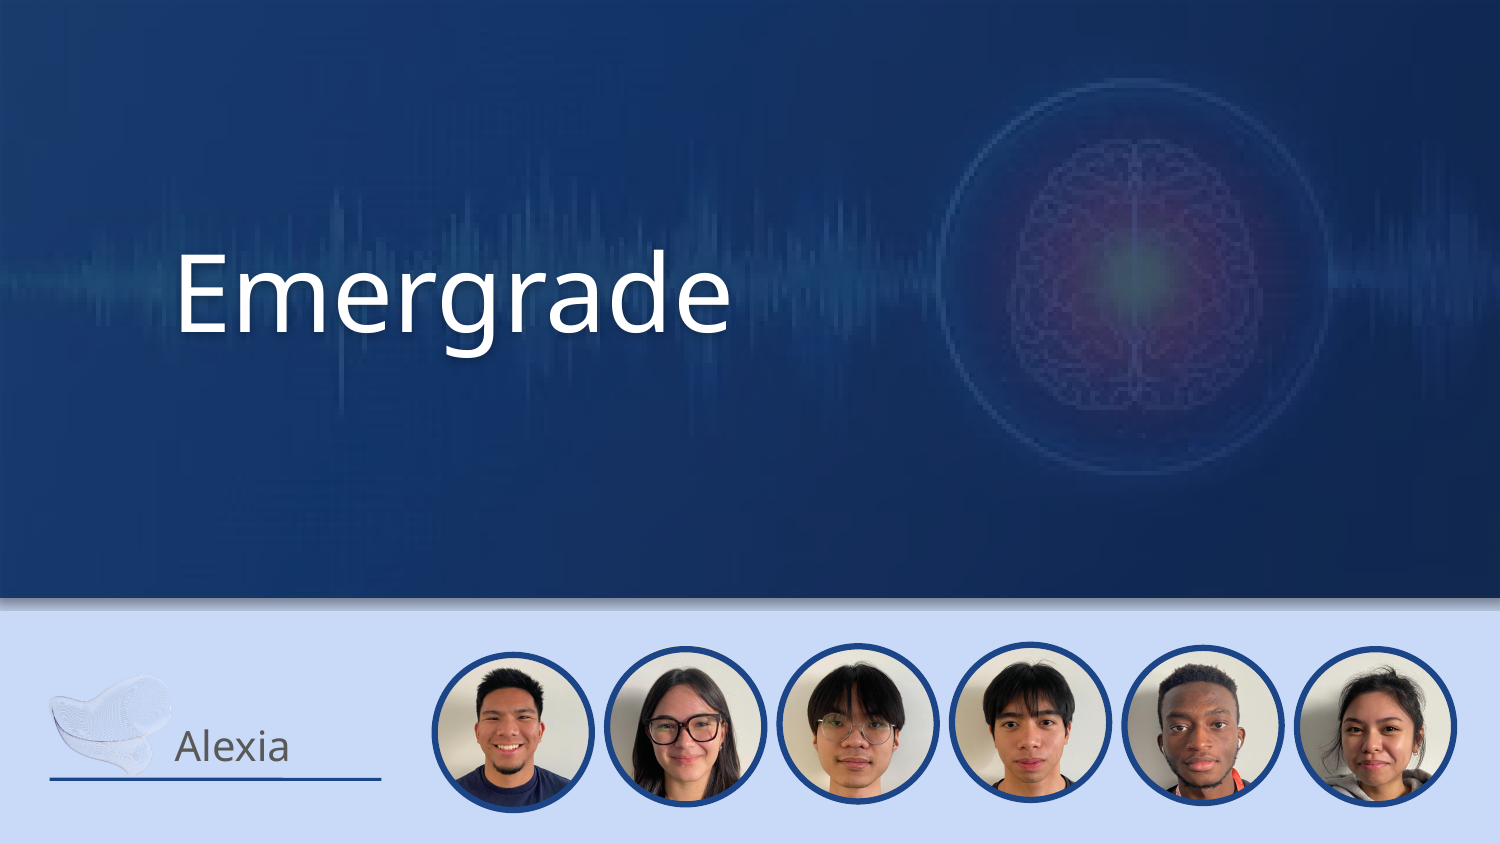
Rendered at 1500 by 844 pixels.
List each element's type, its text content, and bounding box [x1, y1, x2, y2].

picture [1296, 648, 1455, 805]
text_box [0, 611, 1500, 844]
picture [49, 675, 173, 776]
picture [951, 644, 1110, 801]
subtitle Alexia [159, 710, 570, 844]
picture [779, 644, 937, 805]
picture [1124, 647, 1282, 804]
picture [606, 644, 765, 805]
picture [0, 0, 1500, 599]
picture [434, 654, 593, 811]
